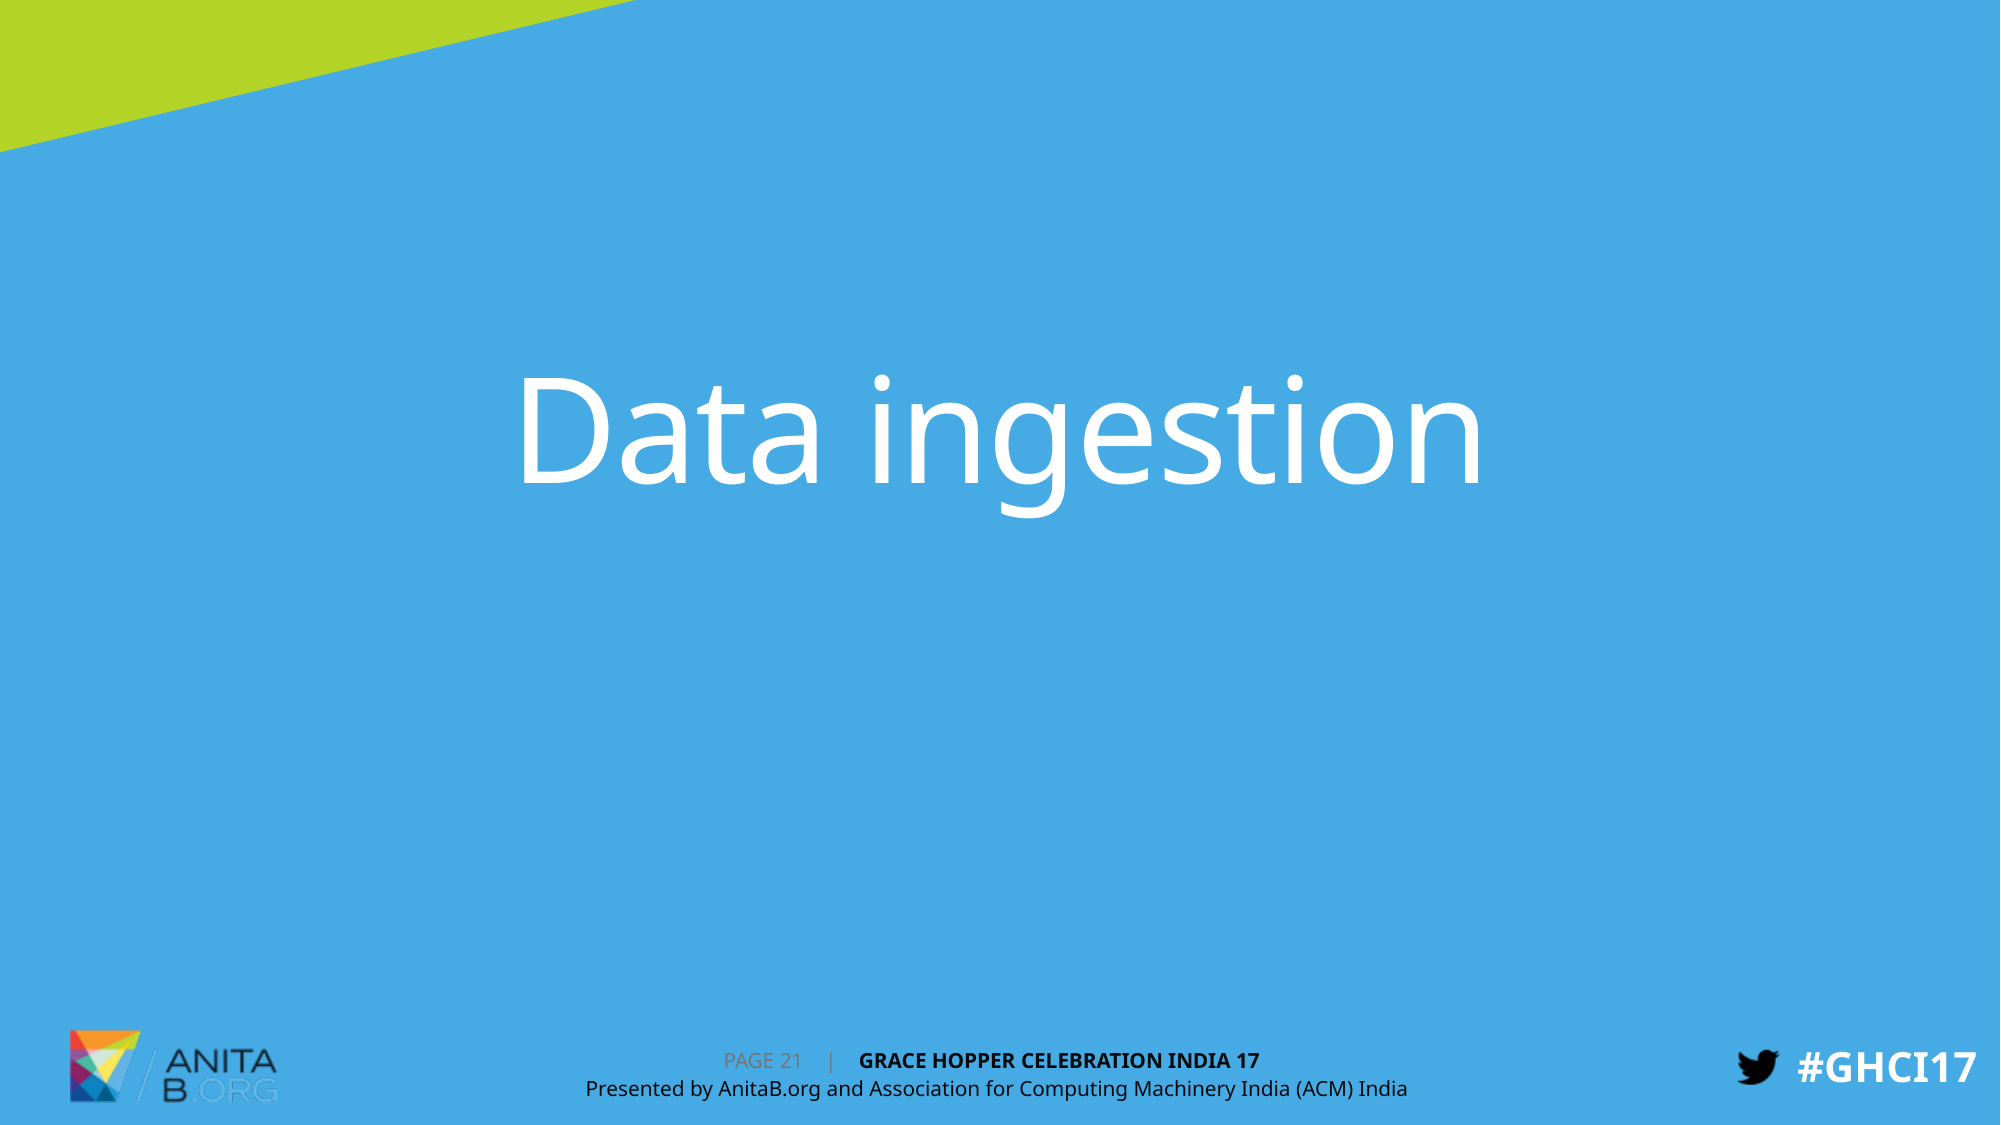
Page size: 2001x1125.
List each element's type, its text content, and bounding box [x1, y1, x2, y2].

picture [70, 1030, 278, 1103]
title Data ingestion [44, 341, 1956, 532]
picture [1737, 1046, 1780, 1089]
